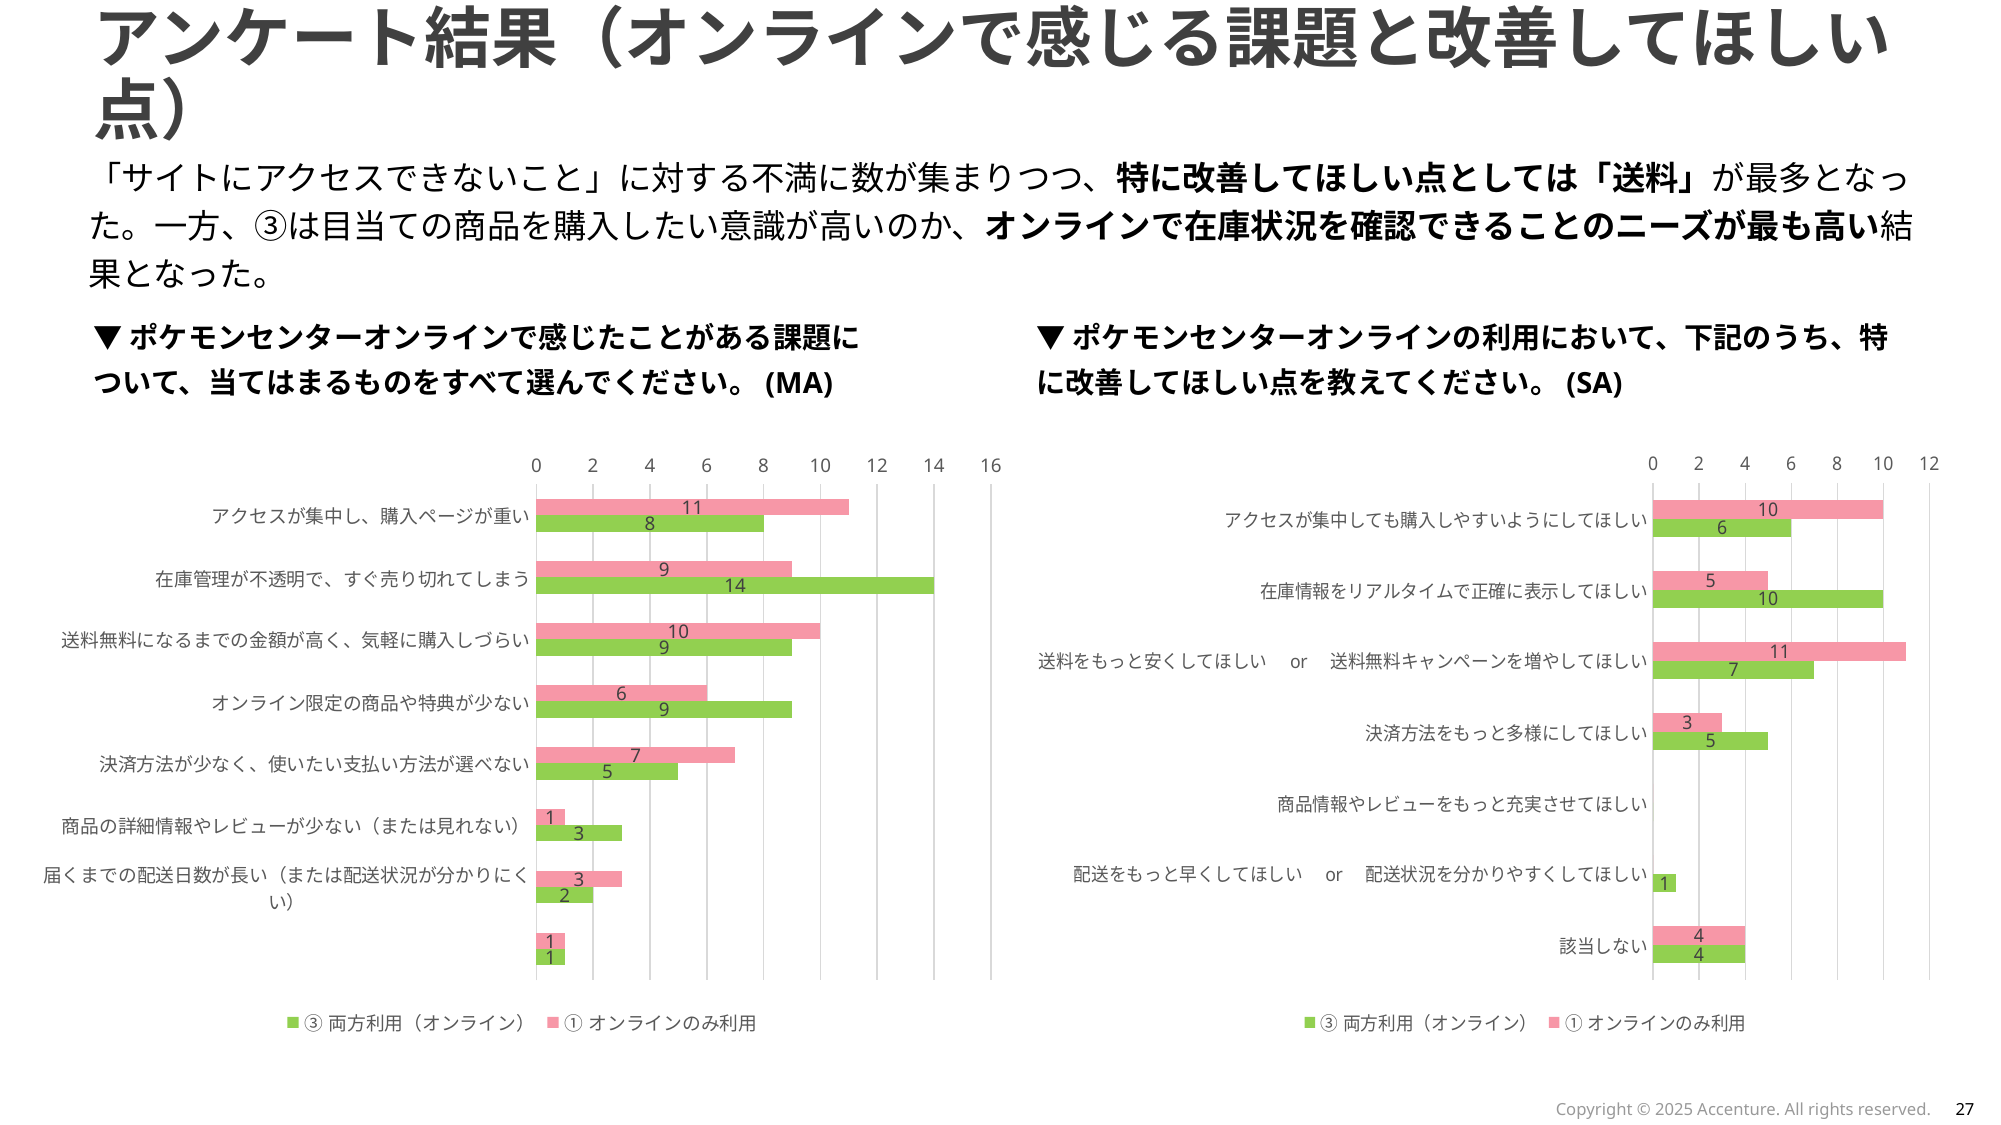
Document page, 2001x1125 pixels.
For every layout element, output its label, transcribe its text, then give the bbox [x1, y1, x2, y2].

chart [1037, 437, 1958, 1043]
text_box ▼ポケモンセンターオンラインの利用において、下記のうち、特に改善してほしい点を教えてください。(SA) [1021, 301, 1922, 407]
chart [22, 439, 1023, 1043]
text_box ▼ポケモンセンターオンラインで感じたことがある課題について、当てはまるものをすべて選んでください。(MA) [78, 301, 904, 407]
list 「サイトにアクセスできないこと」に対する不満に数が集まりつつ、特に改善してほしい点としては「送料」が最多となった。一方、③は目当ての商品を購入したい意識が高いのか、オンラインで在庫状況を確認できることのニーズが最も高い結果となった。 [78, 149, 1922, 271]
title アンケート結果（オンラインで感じる課題と改善してほしい点） [78, 35, 1922, 118]
